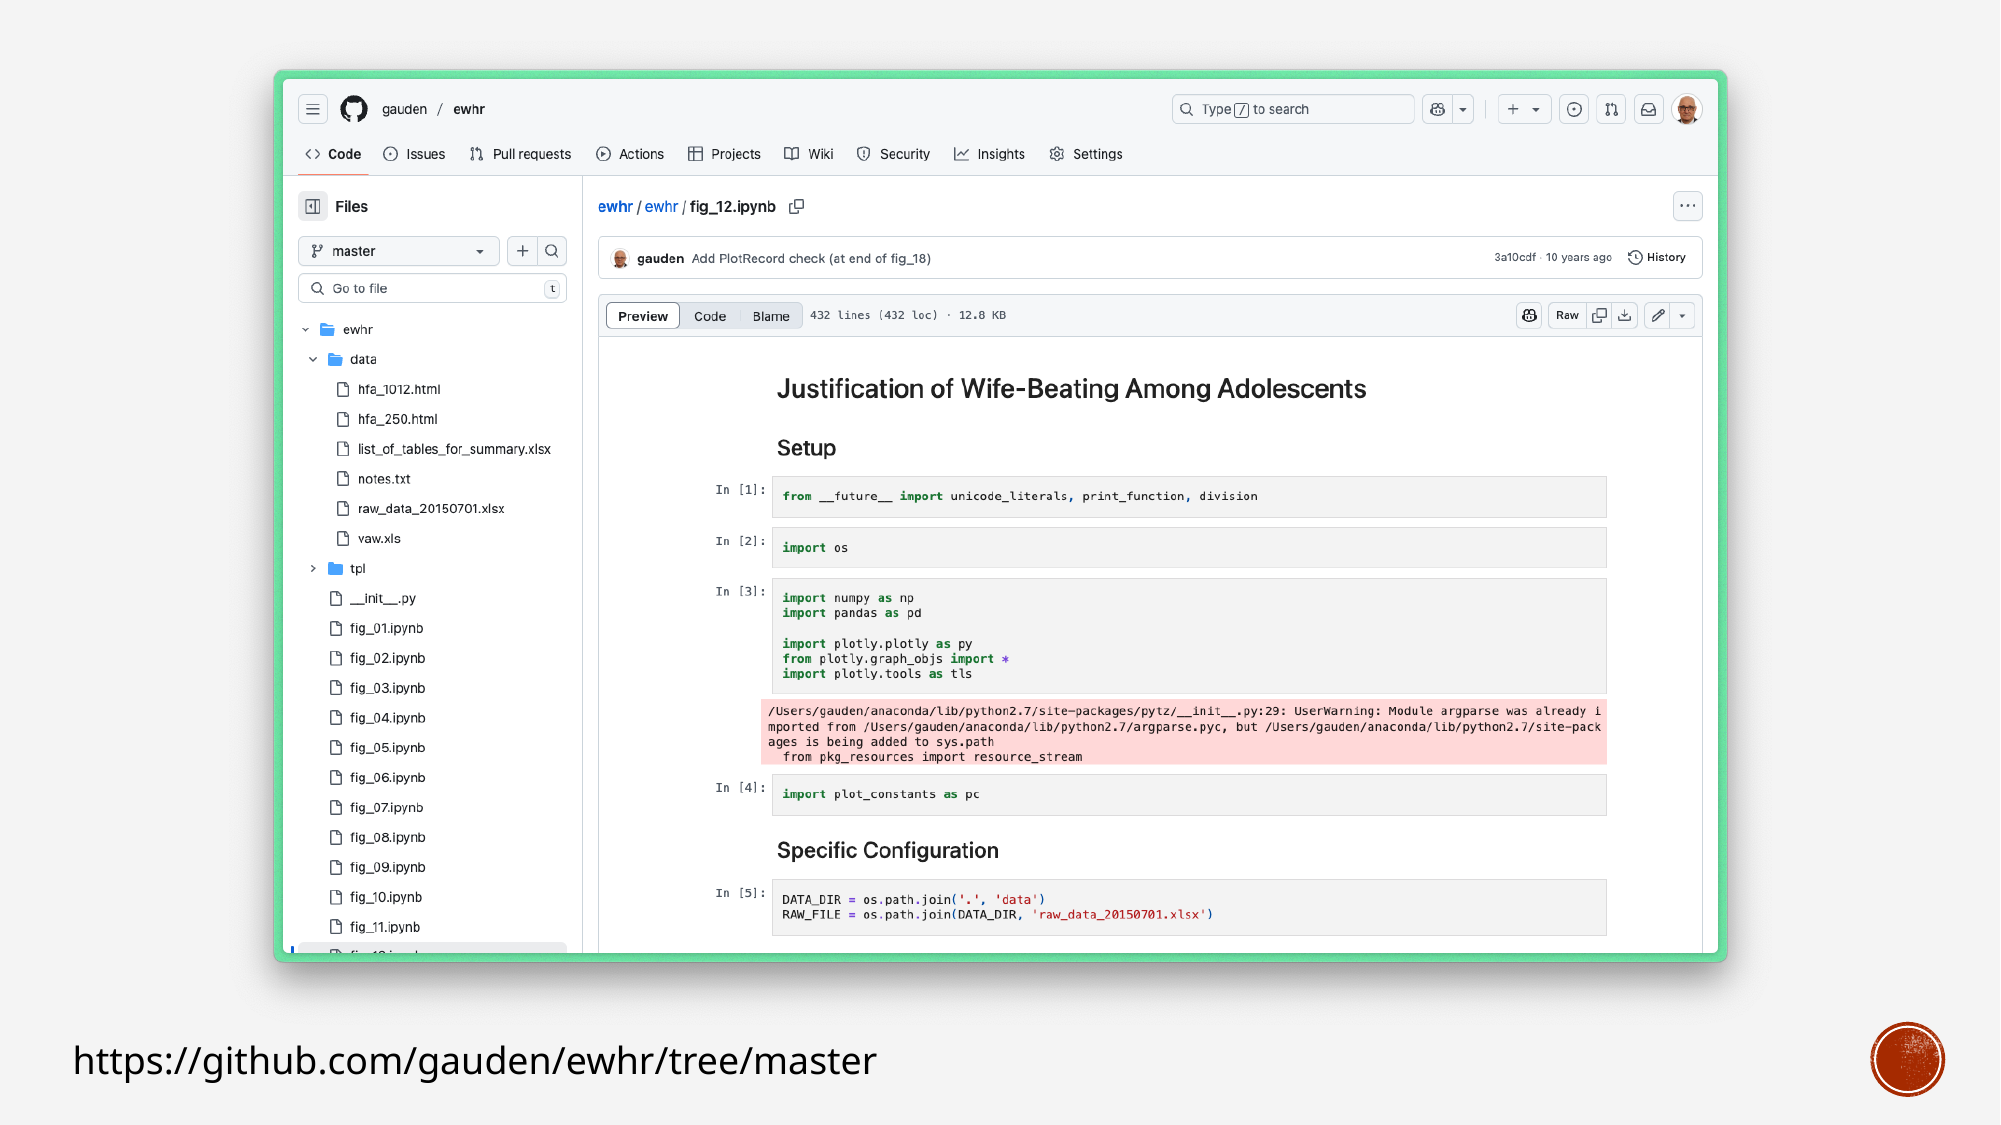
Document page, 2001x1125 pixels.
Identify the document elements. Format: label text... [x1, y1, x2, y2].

picture [221, 34, 1779, 1030]
text_box https://github.com/gauden/ewhr/tree/master [57, 1030, 1058, 1090]
